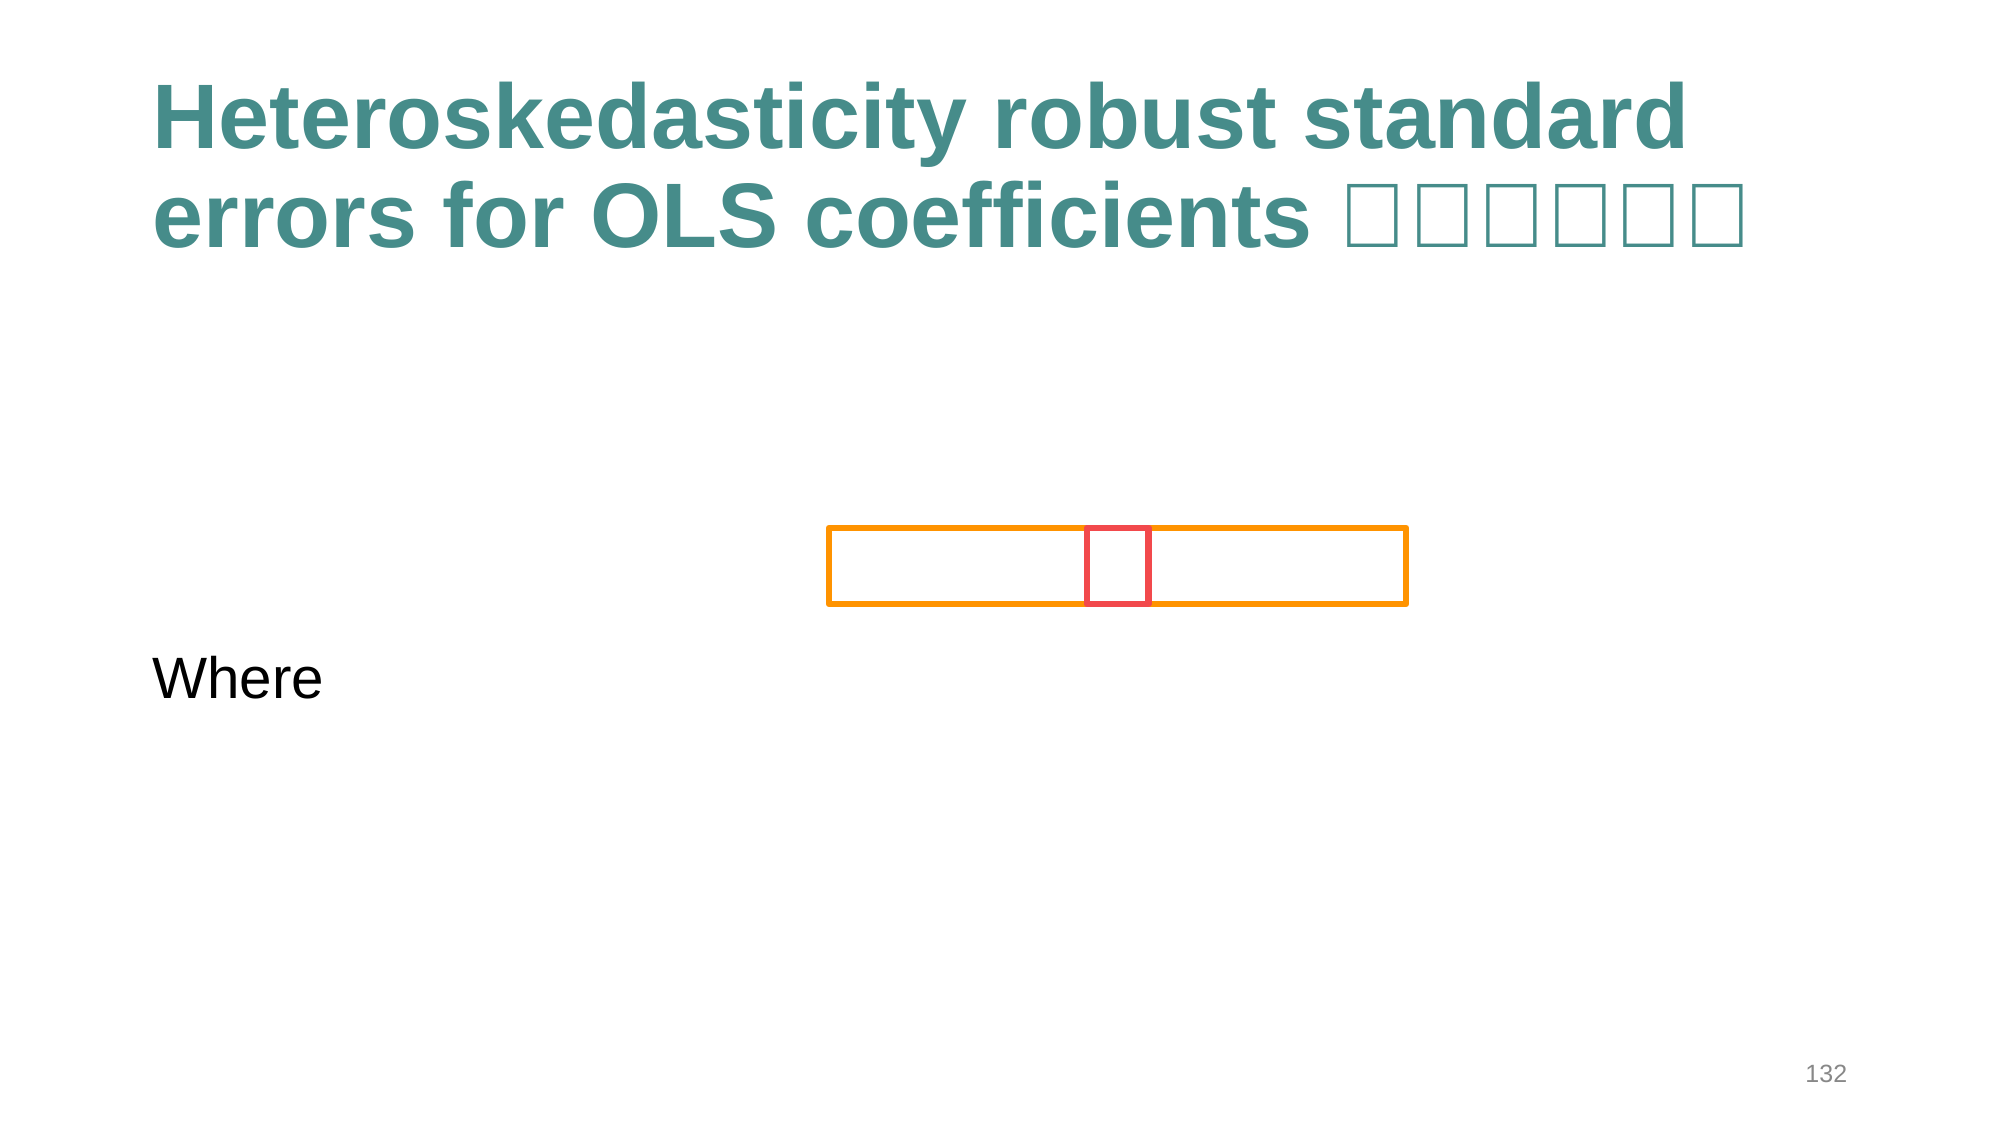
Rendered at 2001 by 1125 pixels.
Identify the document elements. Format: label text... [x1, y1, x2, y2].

text_box [1085, 526, 1151, 606]
slide_number 132 [1412, 1042, 1863, 1103]
text_box [1151, 526, 1408, 606]
title Heteroskedasticity robust standard errors for OLS coefficients 💪🏼💪🏾💪🏼 [137, 59, 1863, 278]
text_box [827, 526, 1085, 606]
